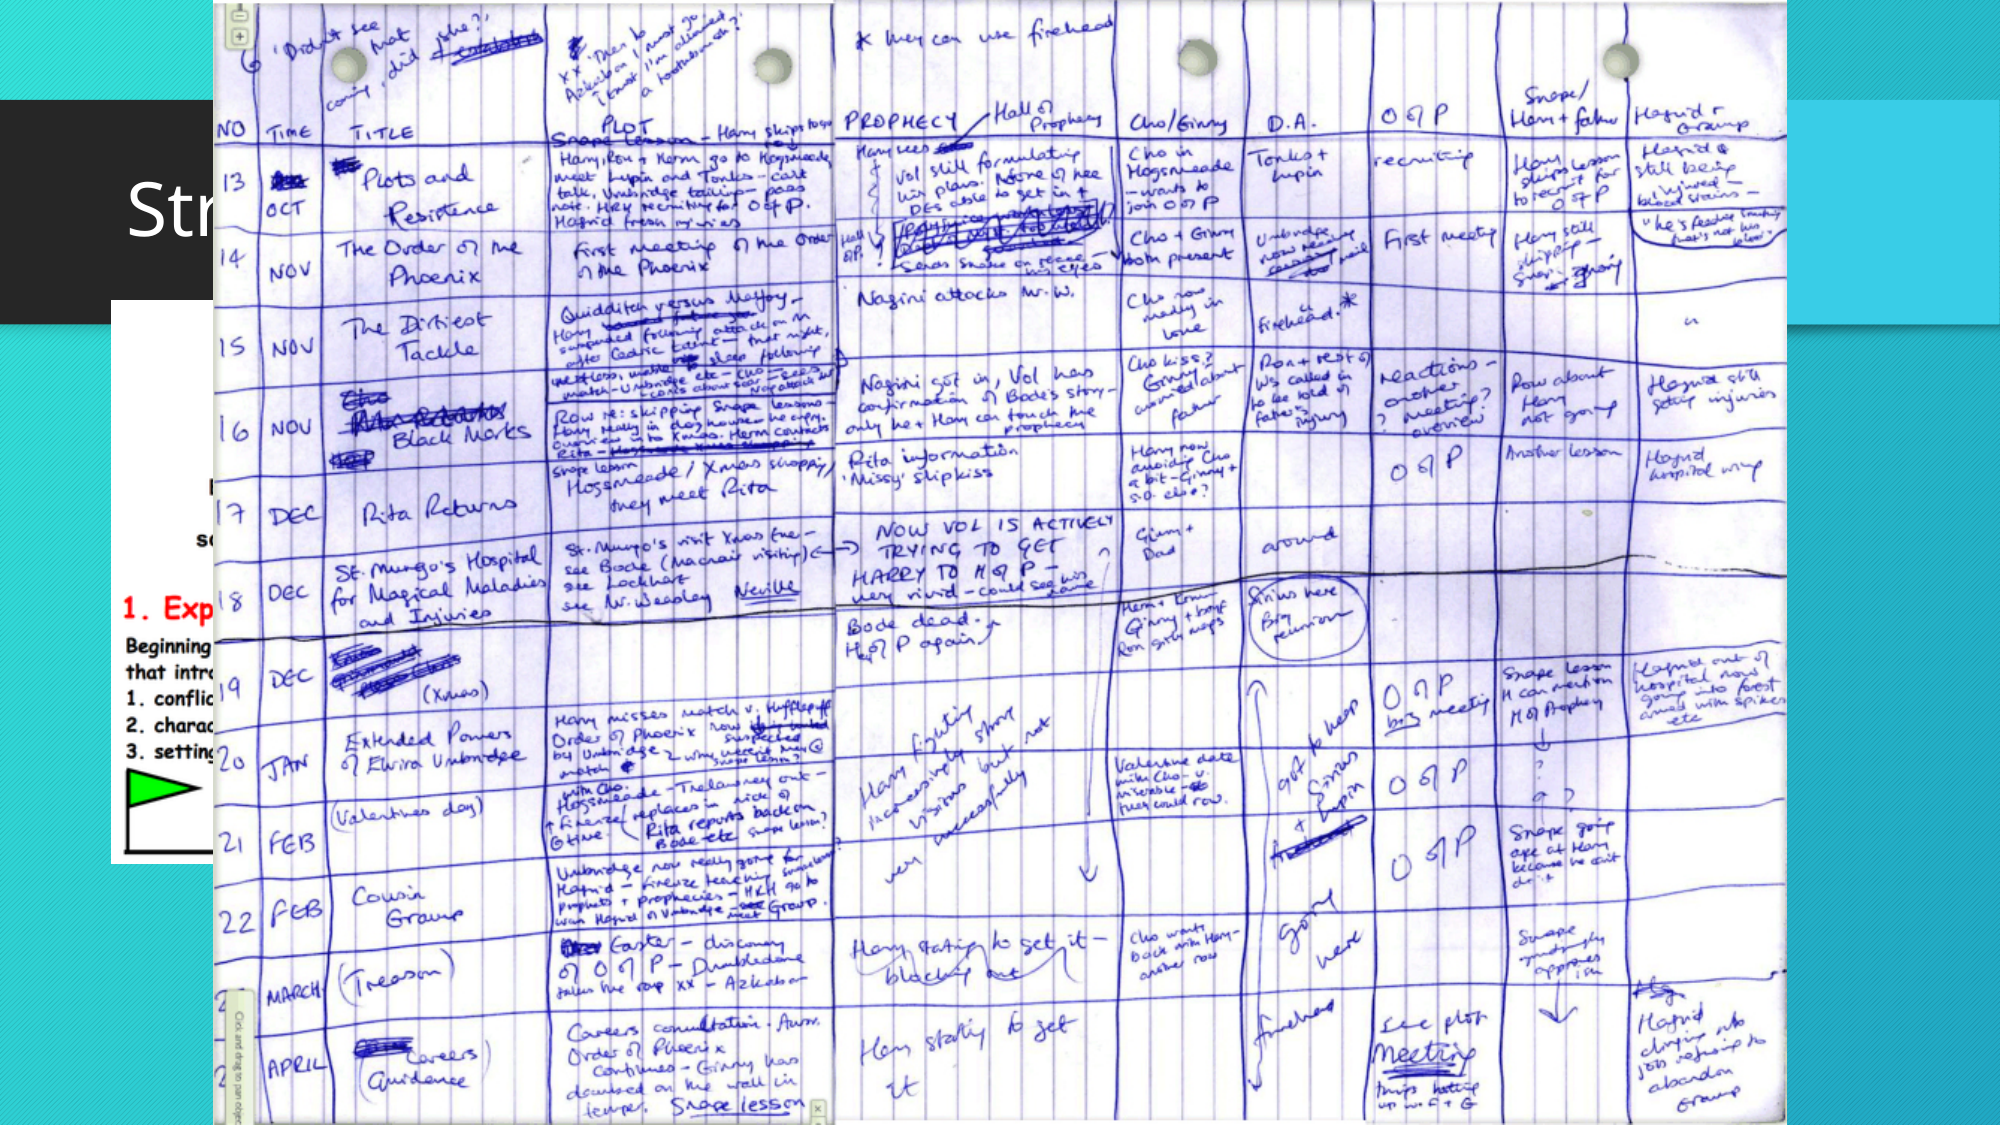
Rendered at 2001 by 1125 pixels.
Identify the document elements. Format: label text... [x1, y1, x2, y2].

title Structure to the Story [111, 123, 213, 300]
picture [0, 0, 2000, 1125]
